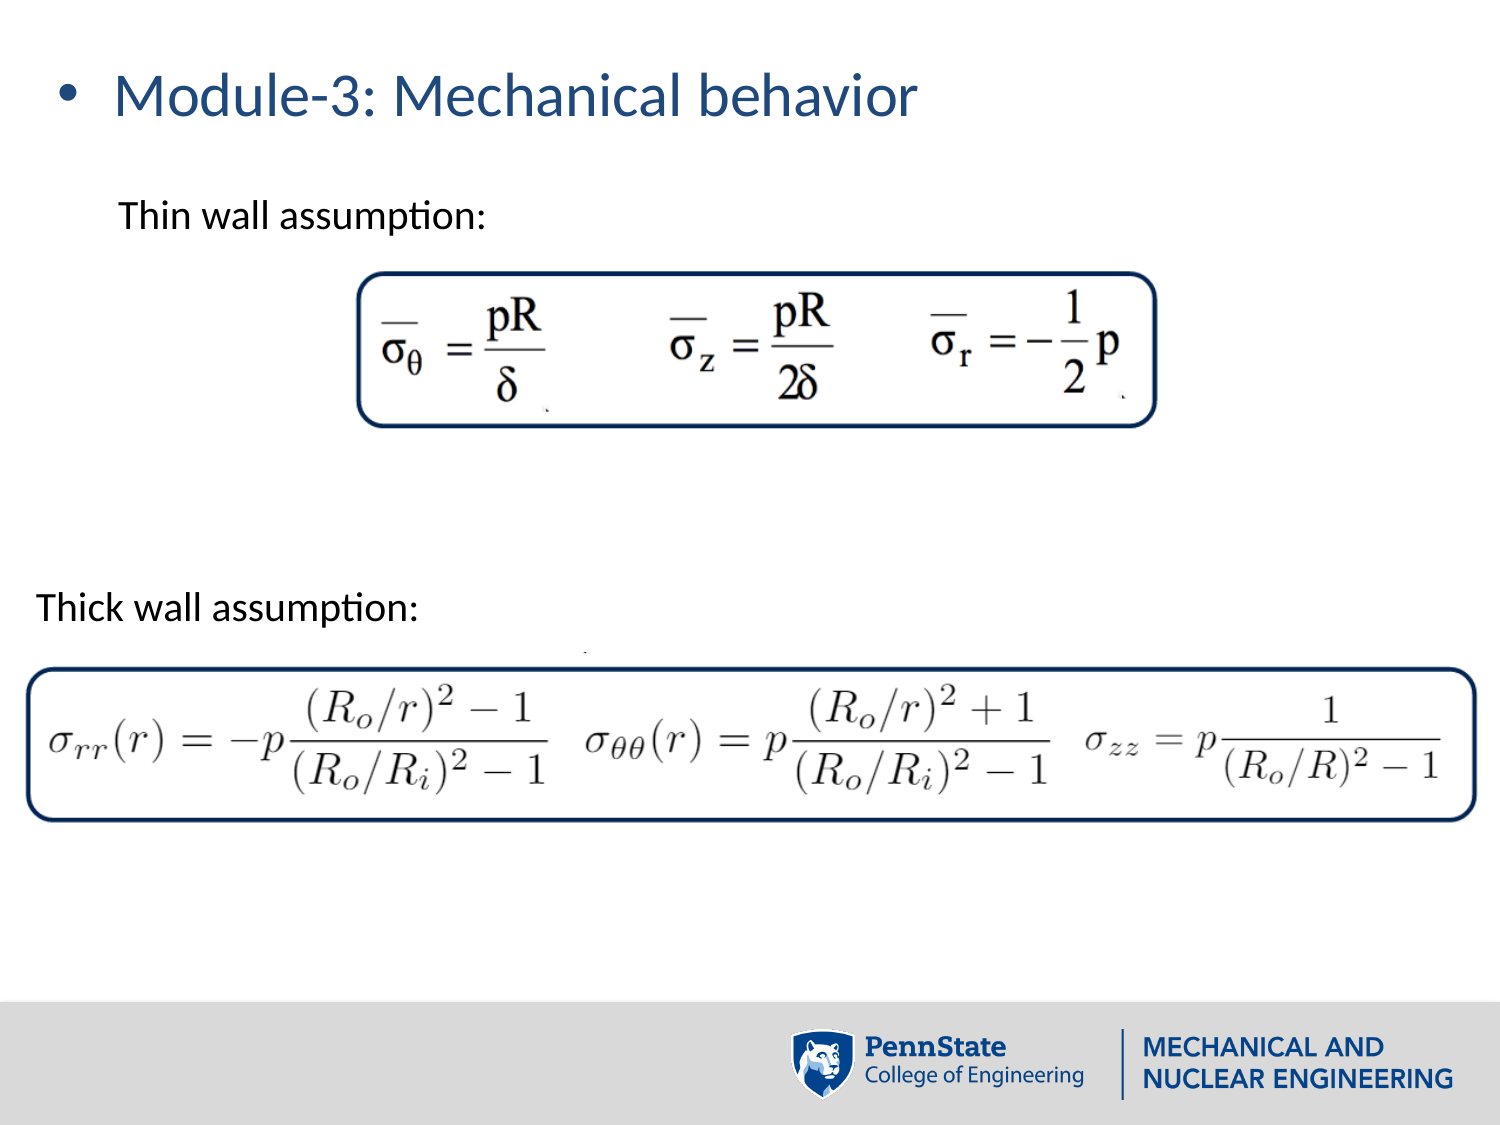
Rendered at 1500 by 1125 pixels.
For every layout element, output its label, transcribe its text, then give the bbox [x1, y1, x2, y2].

picture [339, 250, 1186, 446]
picture [20, 651, 1500, 832]
text_box Thin wall assumption: [103, 173, 584, 251]
picture [790, 1029, 1454, 1100]
list Module-3: Mechanical behavior [42, 53, 1393, 131]
text_box Thick wall assumption: [20, 565, 501, 643]
